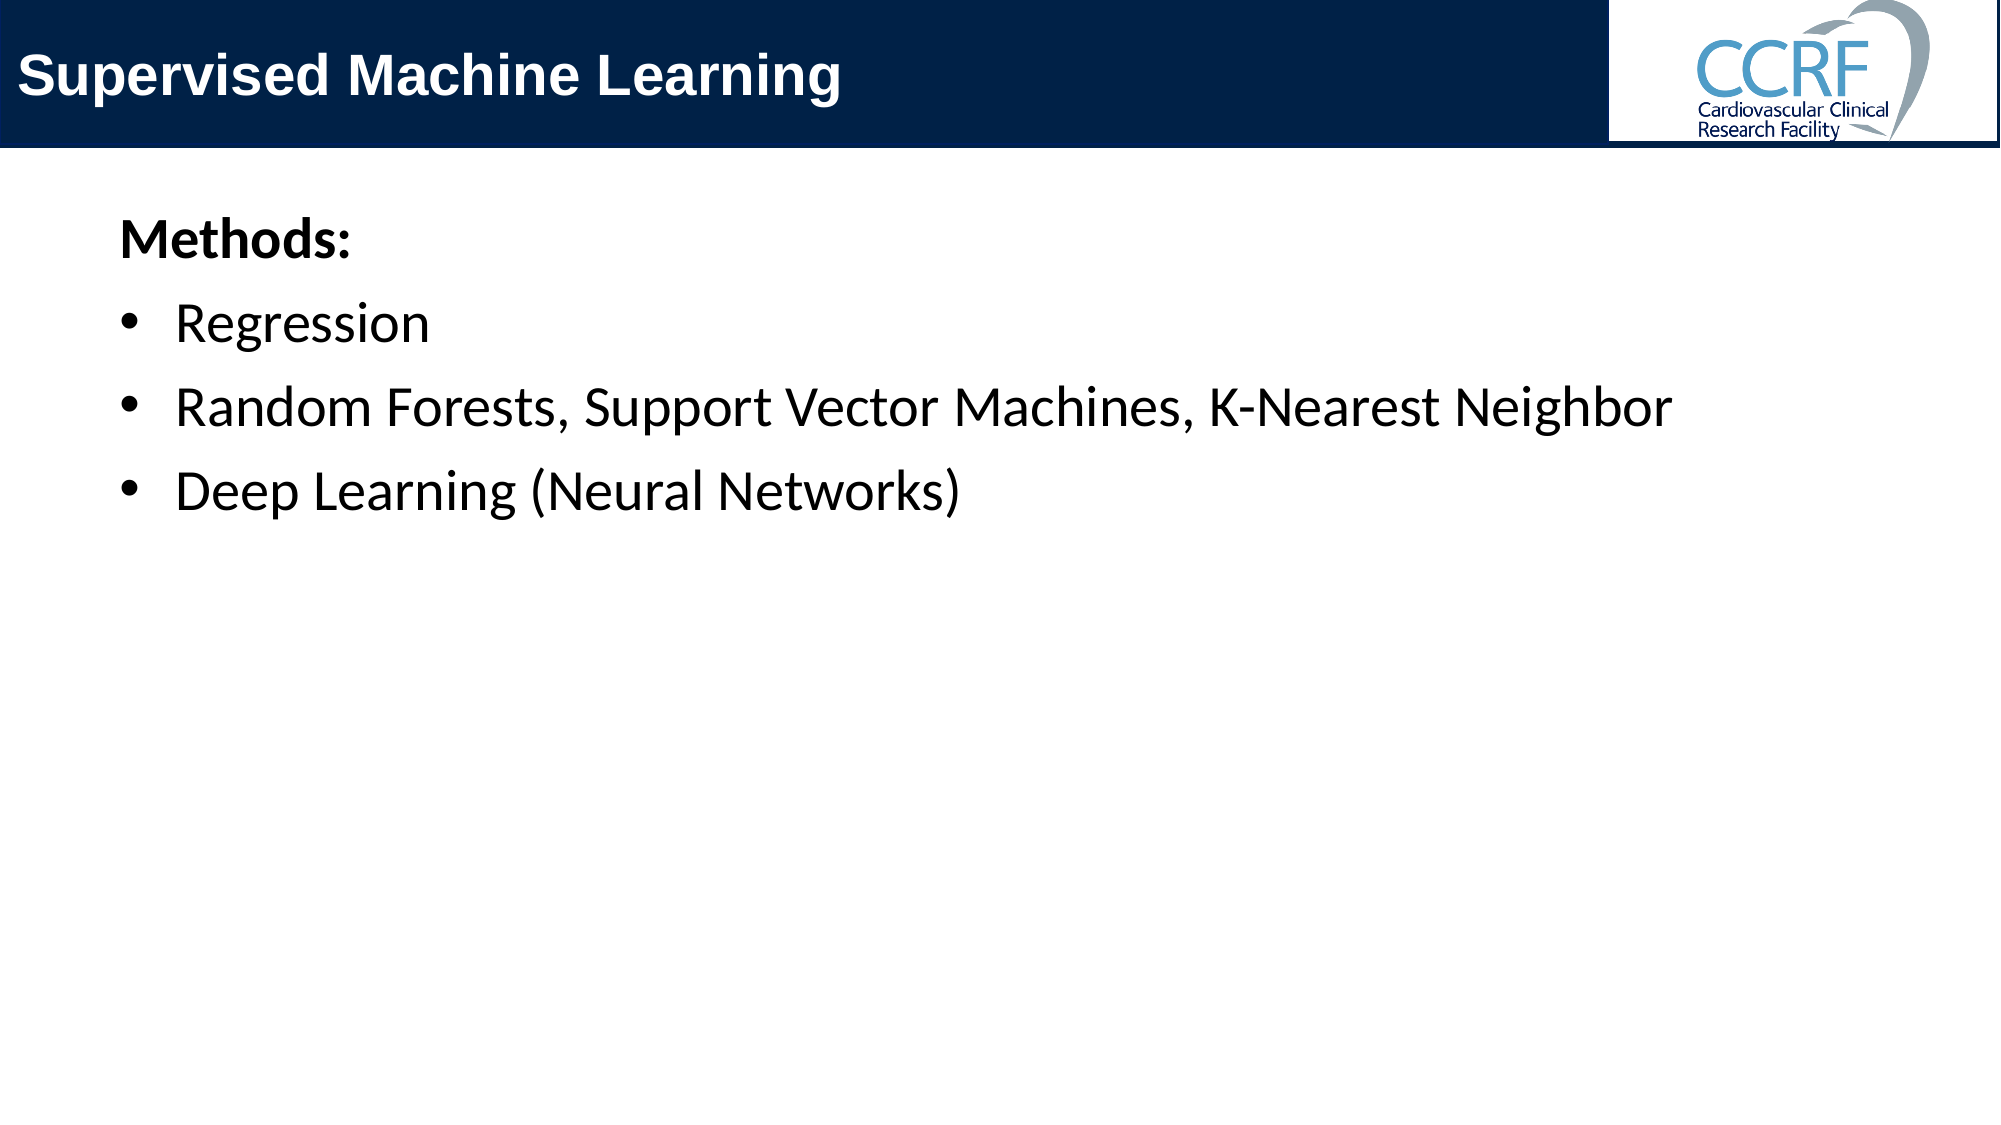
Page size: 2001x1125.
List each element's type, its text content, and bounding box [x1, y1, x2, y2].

text_box Methods: Regression Random Forests, Support Vector Machines, K-Nearest Neighbor Deep Learning (Neural Networks) [104, 200, 1932, 1050]
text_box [0, 0, 2000, 160]
